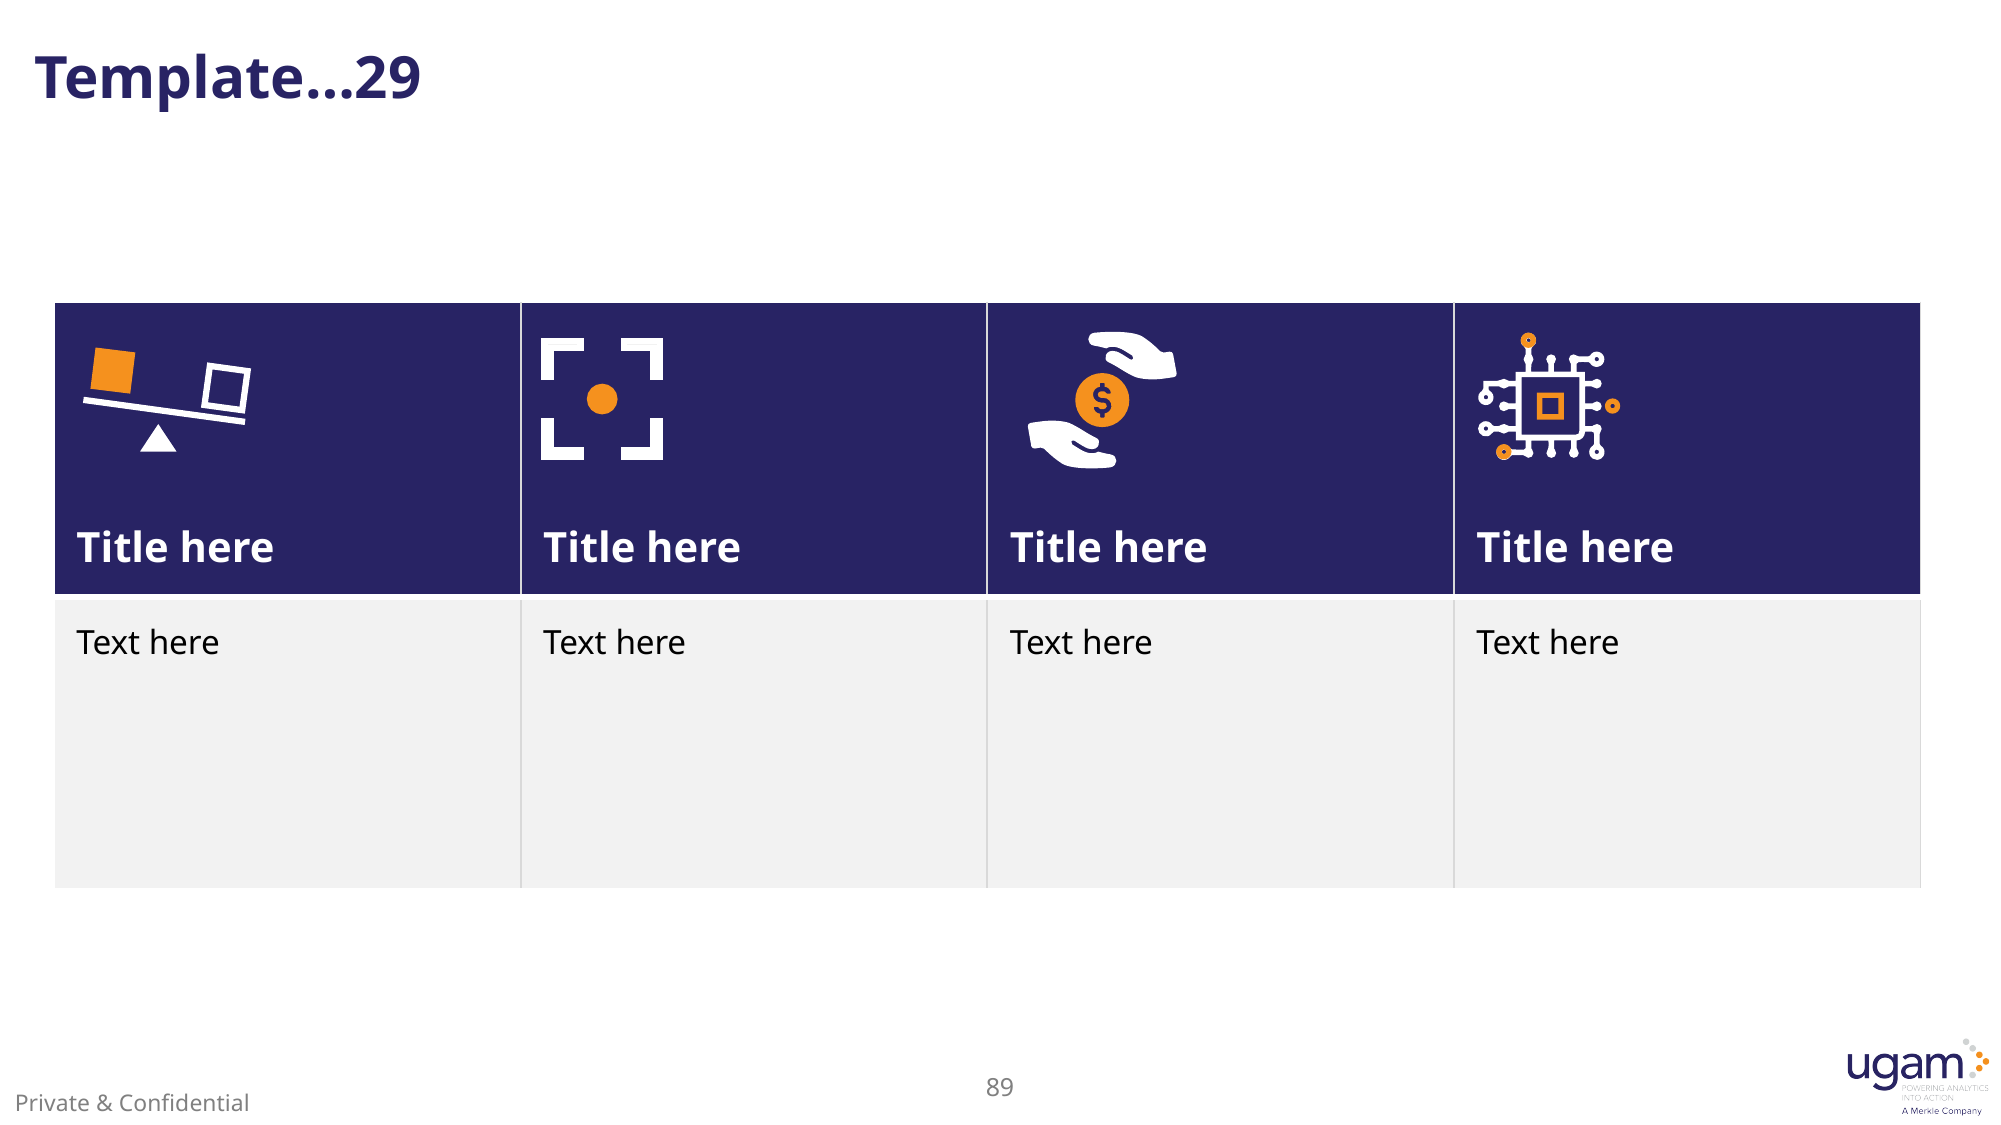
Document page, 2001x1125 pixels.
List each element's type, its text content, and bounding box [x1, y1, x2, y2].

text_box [1024, 321, 1181, 518]
table_cell Text here [988, 600, 1453, 888]
table_header Title here [988, 303, 1453, 594]
table_cell Text here [1455, 600, 1920, 888]
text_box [537, 334, 667, 496]
table_header Title here [55, 303, 520, 594]
title Template…29 [0, 1, 2000, 158]
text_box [1478, 332, 1620, 460]
table_header Title here [522, 303, 986, 594]
picture [1847, 1038, 1990, 1116]
table_header Title here [1455, 303, 1920, 594]
table_cell Text here [522, 600, 986, 888]
table_cell Text here [55, 600, 520, 888]
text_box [83, 350, 246, 453]
